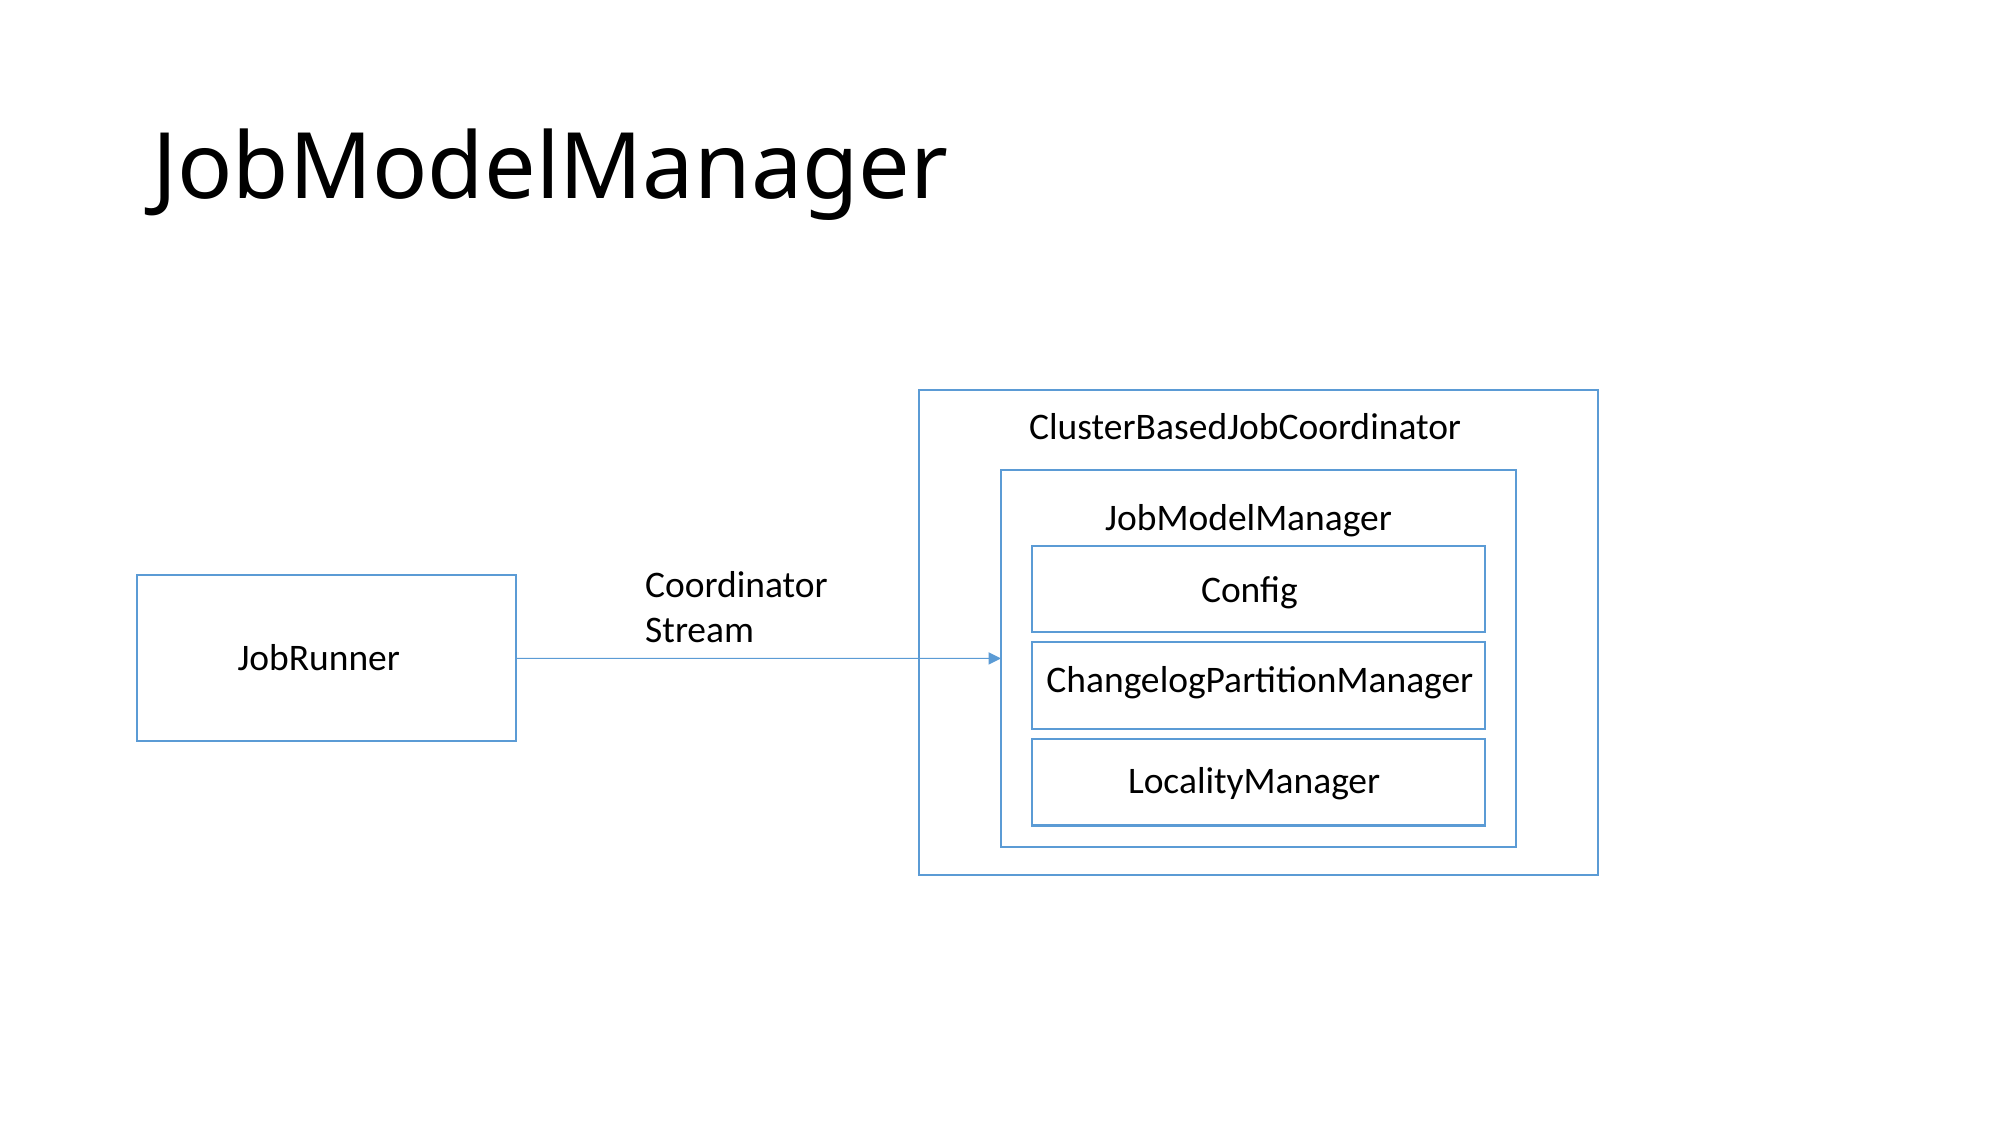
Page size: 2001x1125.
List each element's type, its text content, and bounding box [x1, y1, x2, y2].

text_box ClusterBasedJobCoordinator [1014, 394, 1517, 455]
text_box [918, 389, 1599, 876]
text_box [136, 574, 517, 742]
text_box [1031, 641, 1486, 647]
text_box Coordinator Stream [630, 552, 909, 658]
text_box [1031, 545, 1486, 633]
text_box ChangelogPartitionManager [1031, 647, 1517, 708]
text_box Config [1186, 557, 1501, 618]
text_box [1031, 738, 1486, 827]
title JobModelManager [137, 59, 1863, 278]
text_box [1000, 469, 1517, 848]
text_box JobRunner [222, 625, 487, 686]
text_box [1031, 708, 1486, 730]
text_box JobModelManager [1090, 485, 1476, 545]
text_box LocalityManager [1113, 749, 1598, 809]
